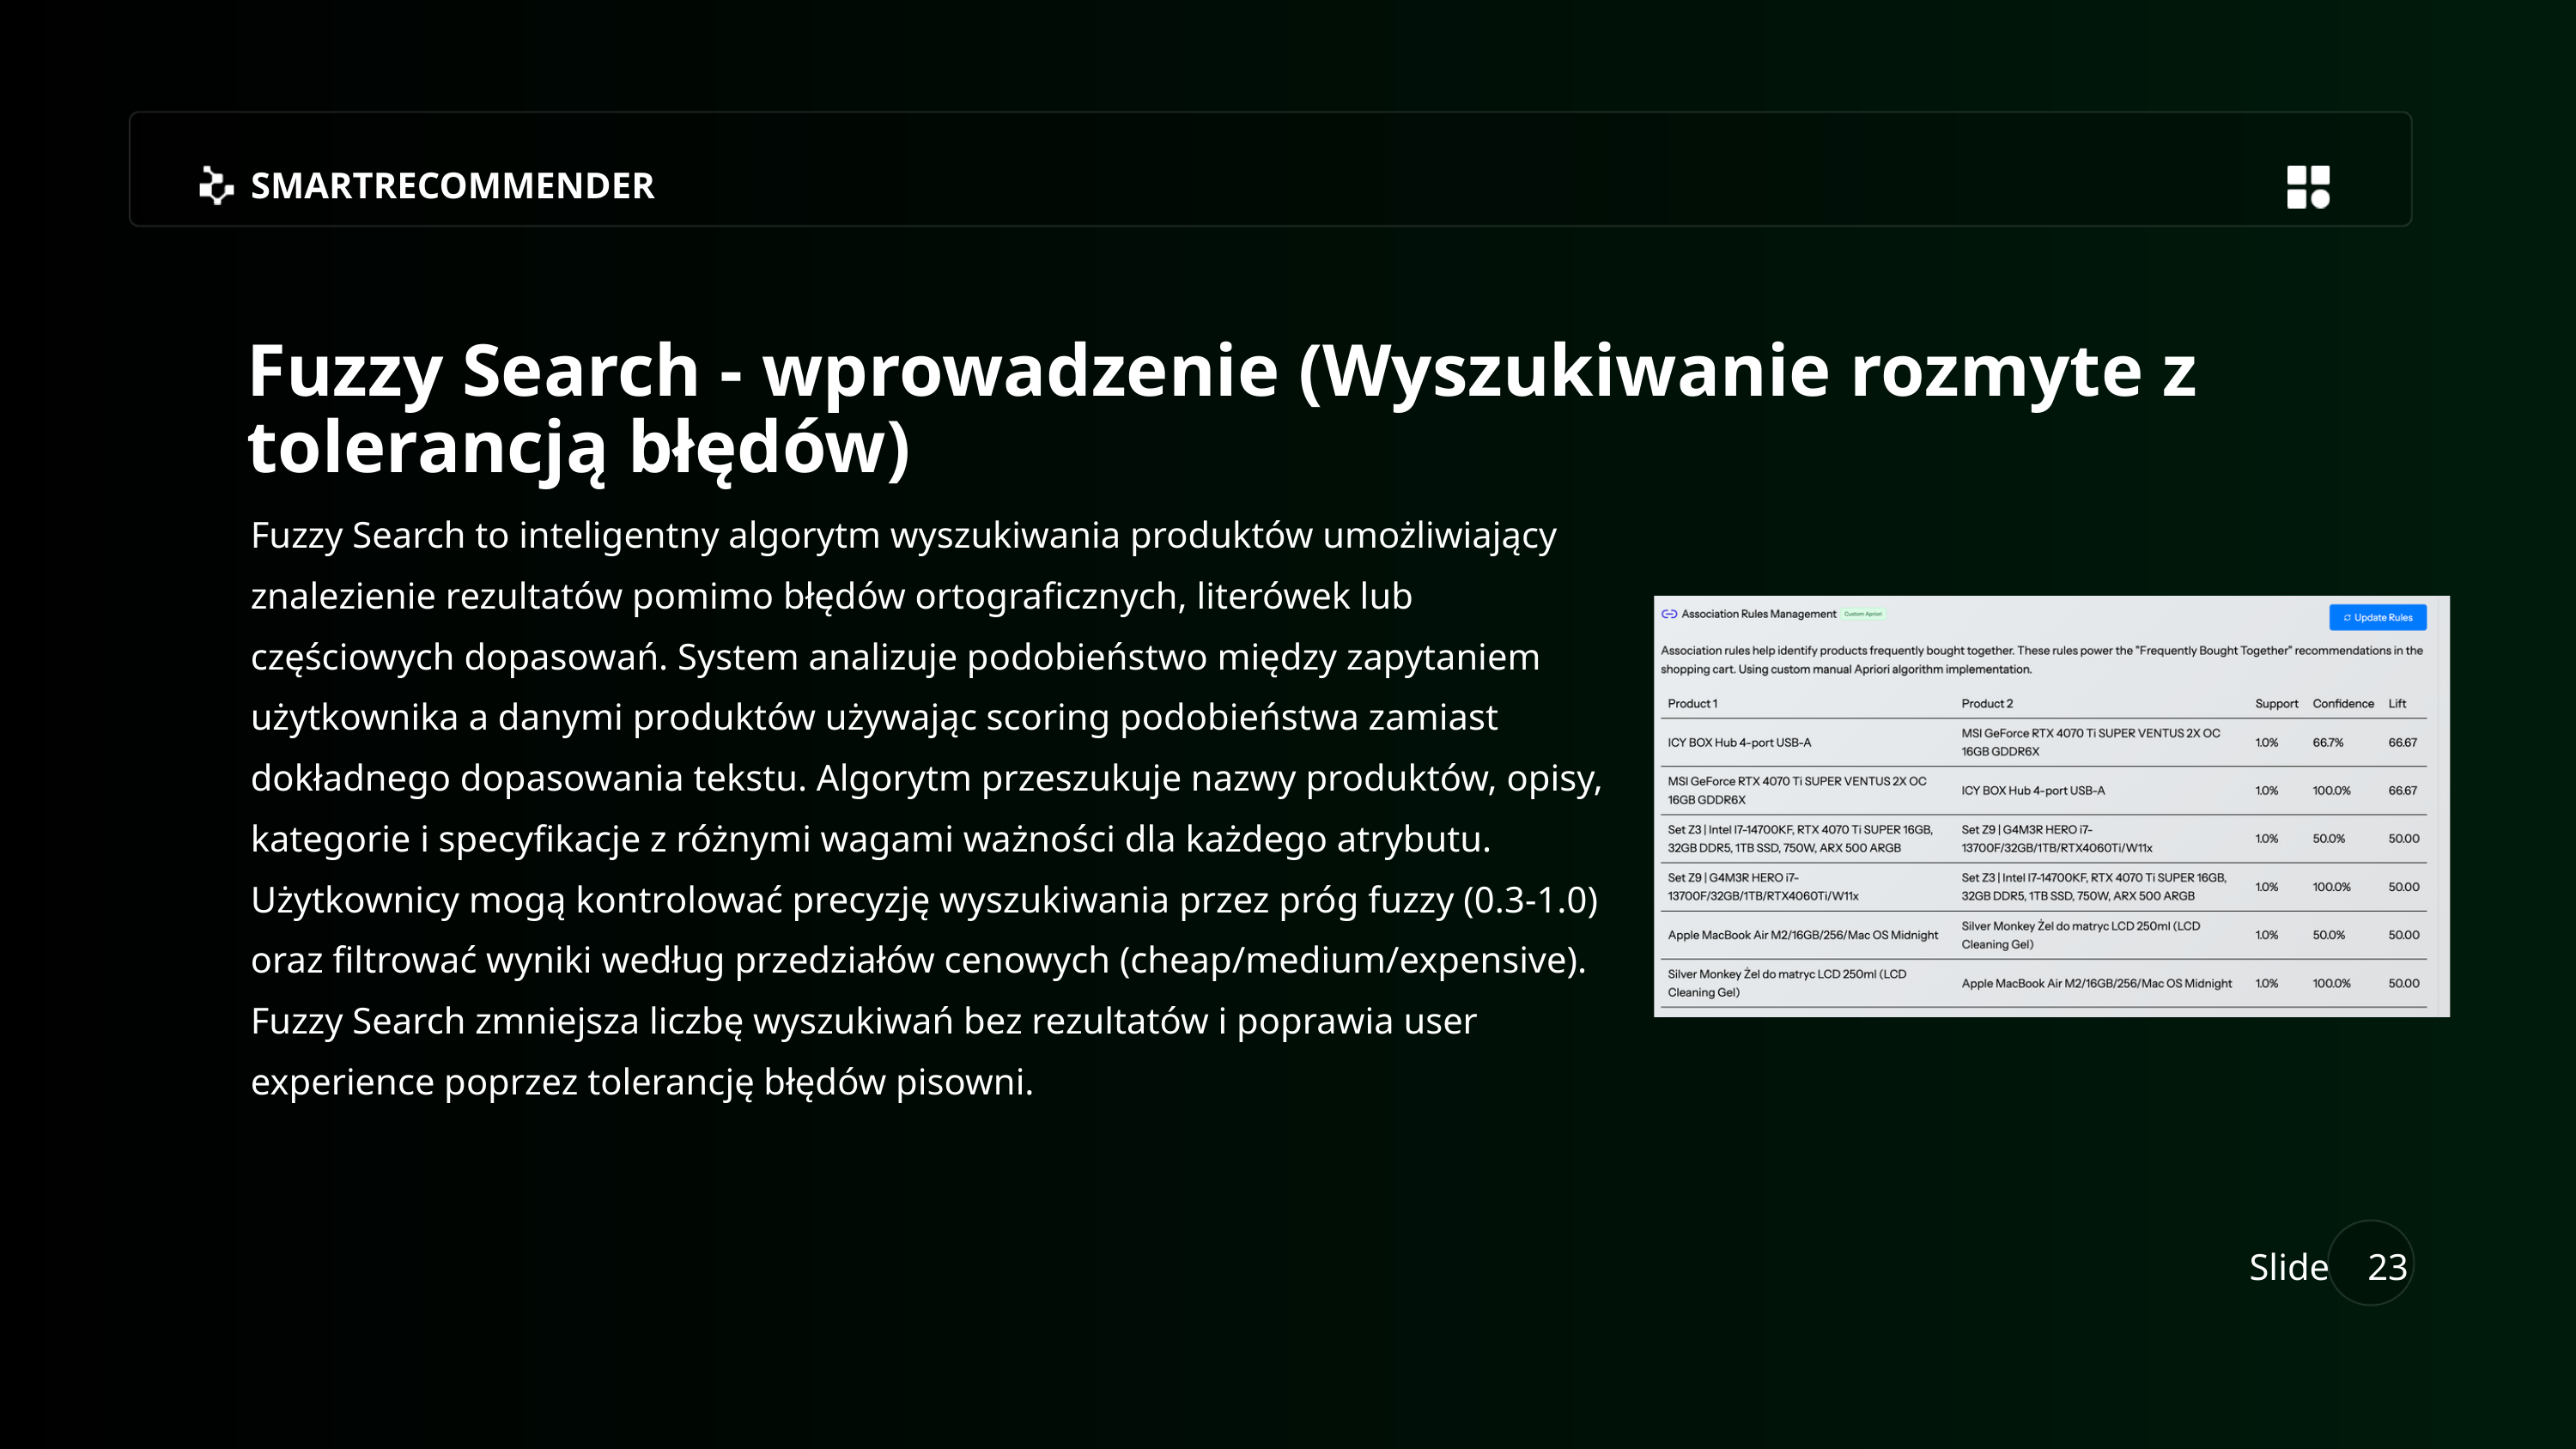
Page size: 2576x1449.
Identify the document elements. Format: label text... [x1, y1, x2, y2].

text_box [125, 91, 2451, 263]
text_box 23 [2363, 1226, 2413, 1288]
text_box Fuzzy Search to inteligentny algorytm wyszukiwania produktów umożliwiający znalezienie rezultatów pomimo błędów ortograficznych, literówek lub częściowych dopasowań. System analizuje podobieństwo między zapytaniem użytkownika a danymi produktów używając scoring podobieństwa zamiast dokładnego dopasowania tekstu. Algorytm przeszukuje nazwy produktów, opisy, kategorie i specyfikacje z różnymi wagami ważności dla każdego atrybutu. Użytkownicy mogą kontrolować precyzję wyszukiwania przez próg fuzzy (0.3-1.0) oraz filtrować wyniki według przedziałów cenowych (cheap/medium/expensive). Fuzzy Search zmniejsza liczbę wyszukiwań bez rezultatów i poprawia user experience poprzez tolerancję błędów pisowni. [250, 494, 1623, 1102]
text_box [199, 166, 234, 205]
text_box [2326, 1180, 2451, 1343]
text_box [1654, 596, 2451, 1017]
text_box SMARTRECOMMENDER [251, 172, 679, 207]
text_box Fuzzy Search - wprowadzenie (Wyszukiwanie rozmyte z tolerancją błędów) [246, 333, 2240, 488]
text_box [2287, 166, 2330, 209]
text_box Slide [2150, 1226, 2330, 1288]
